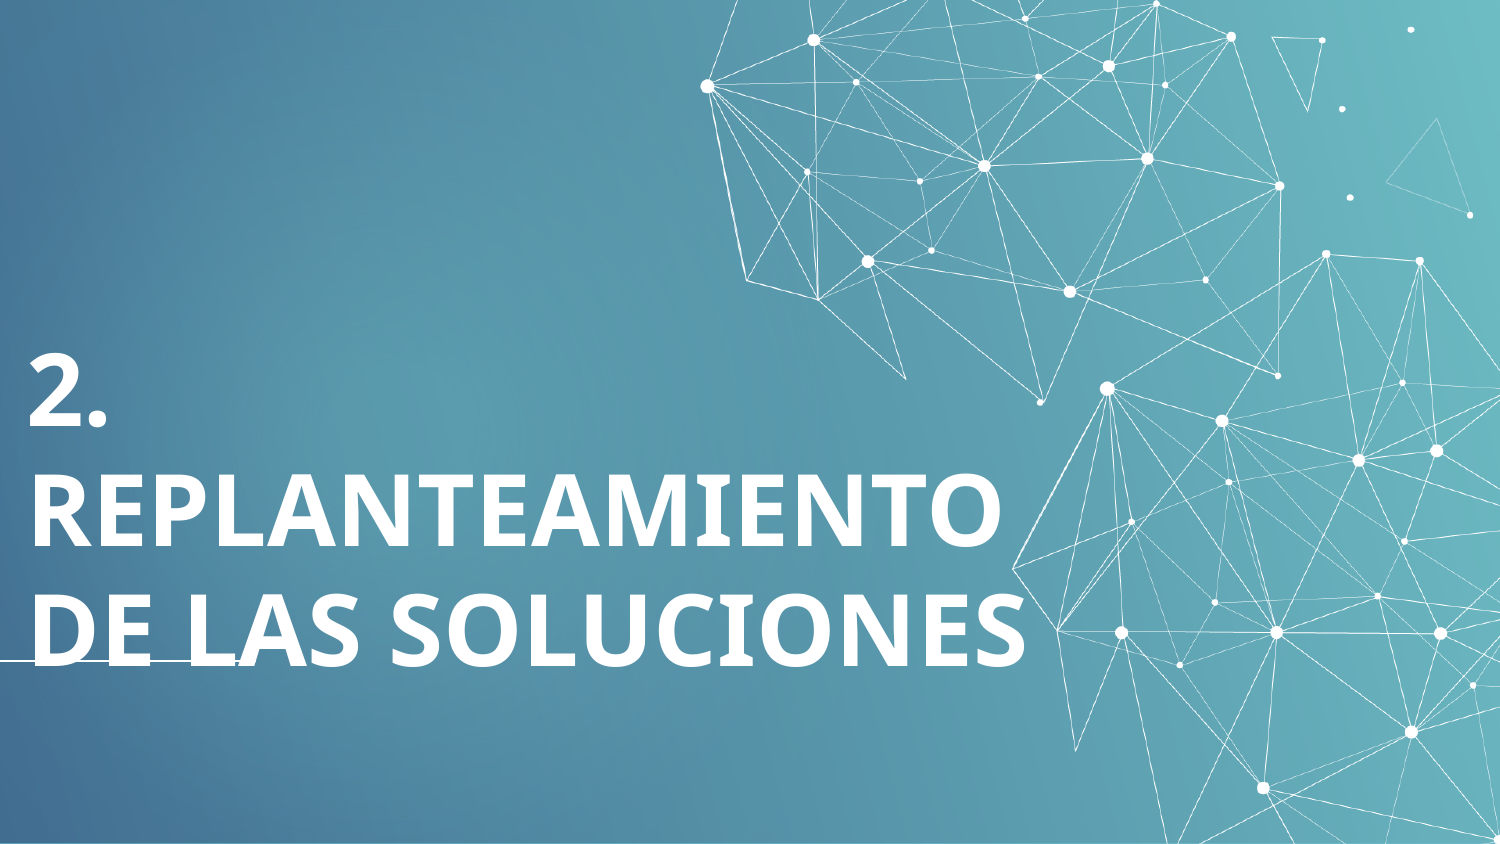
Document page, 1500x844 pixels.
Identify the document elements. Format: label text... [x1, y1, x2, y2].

picture [0, 0, 1500, 844]
title 2. REPLANTEAMIENTO DE LAS SOLUCIONES [11, 351, 1114, 661]
